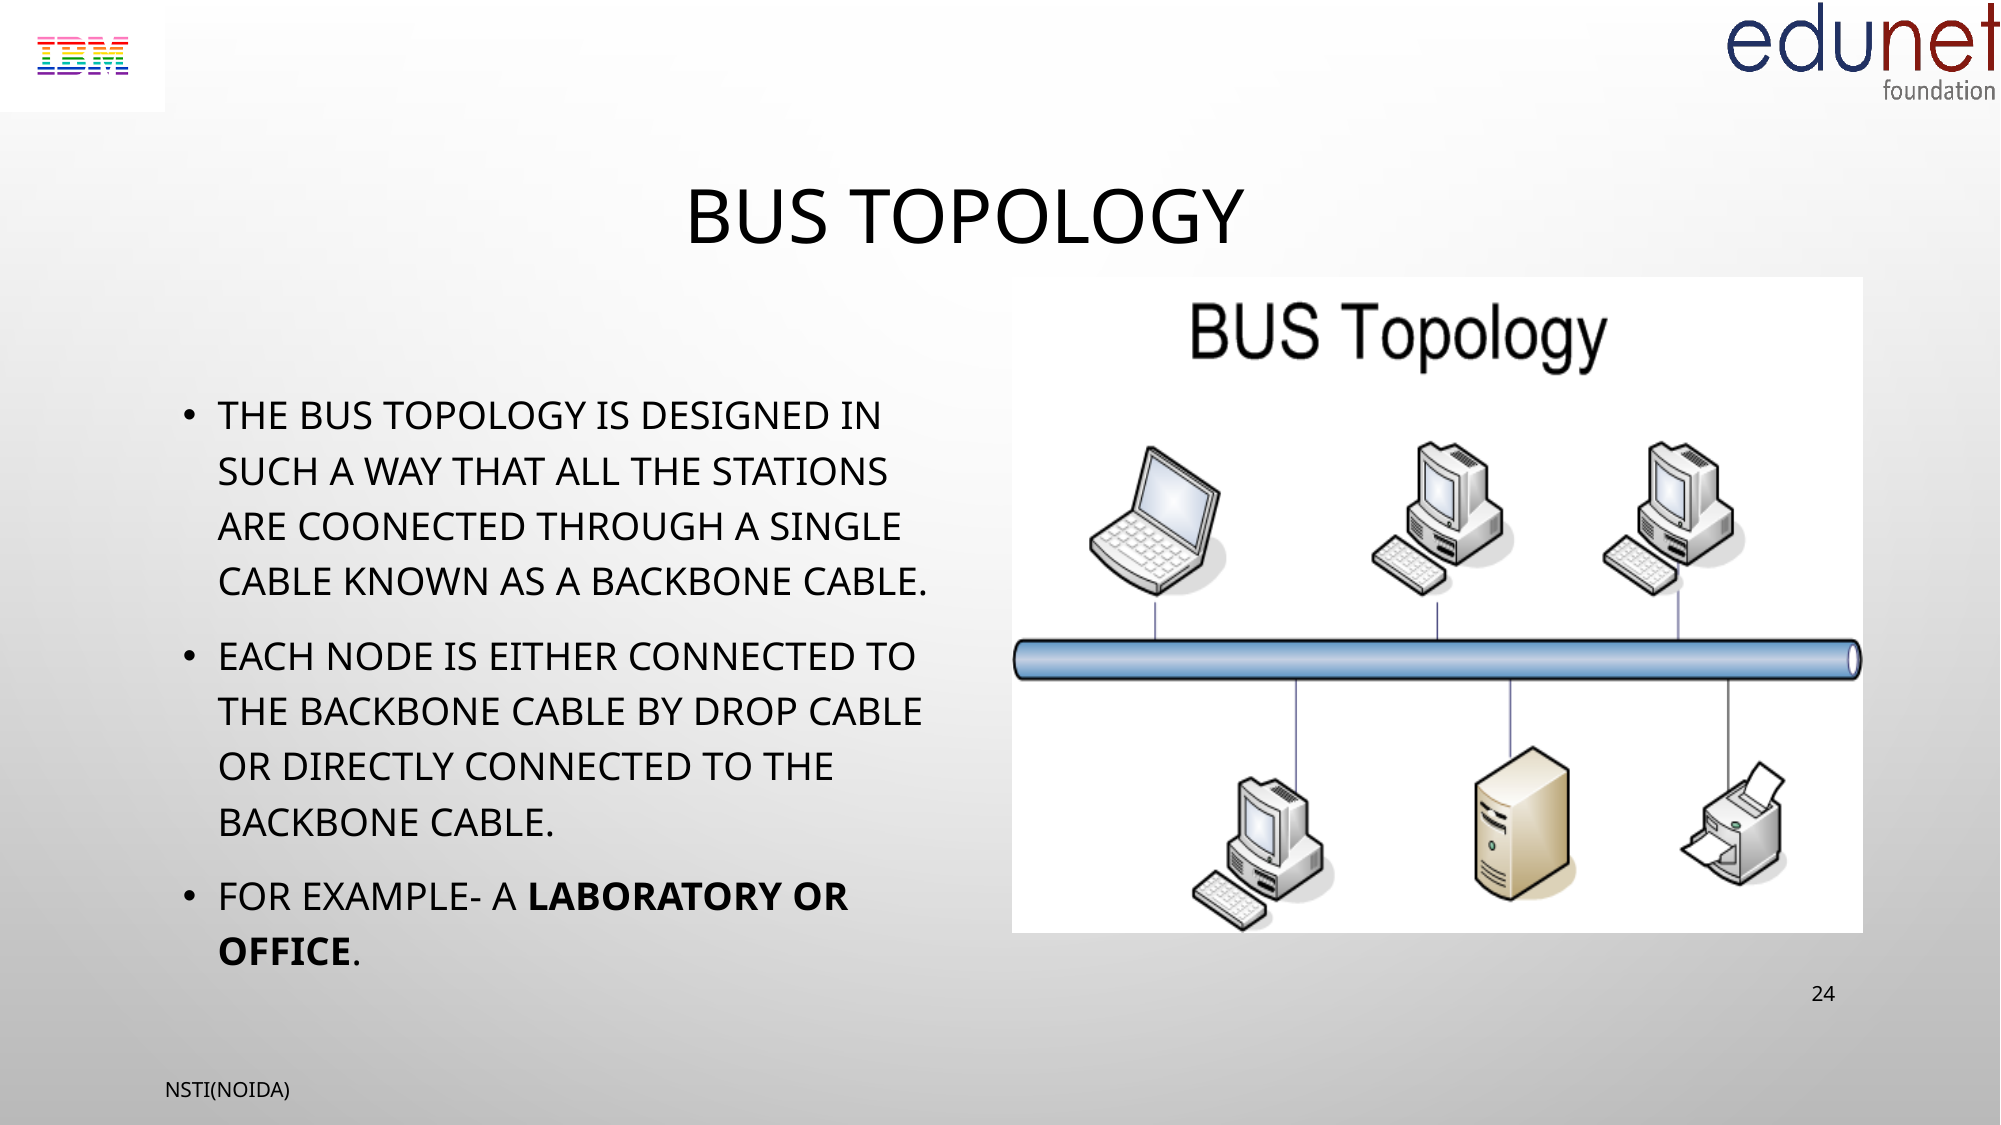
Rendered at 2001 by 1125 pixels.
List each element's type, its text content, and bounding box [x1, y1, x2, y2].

picture [0, 0, 2000, 1125]
slide_number 24 [1724, 965, 1851, 1025]
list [1012, 276, 1863, 933]
footer NSTI(NOIDA) [149, 1057, 1245, 1122]
list The bus topology is designed in such a way that all the stations are coonected through a single cable known as a backbone cable. Each node is either connected to the backbone cable by drop cable or directly connected to the backbone cable. For example- a laboratory or office. [168, 375, 948, 1035]
title BUS TOPOLOGY [168, 96, 1763, 342]
